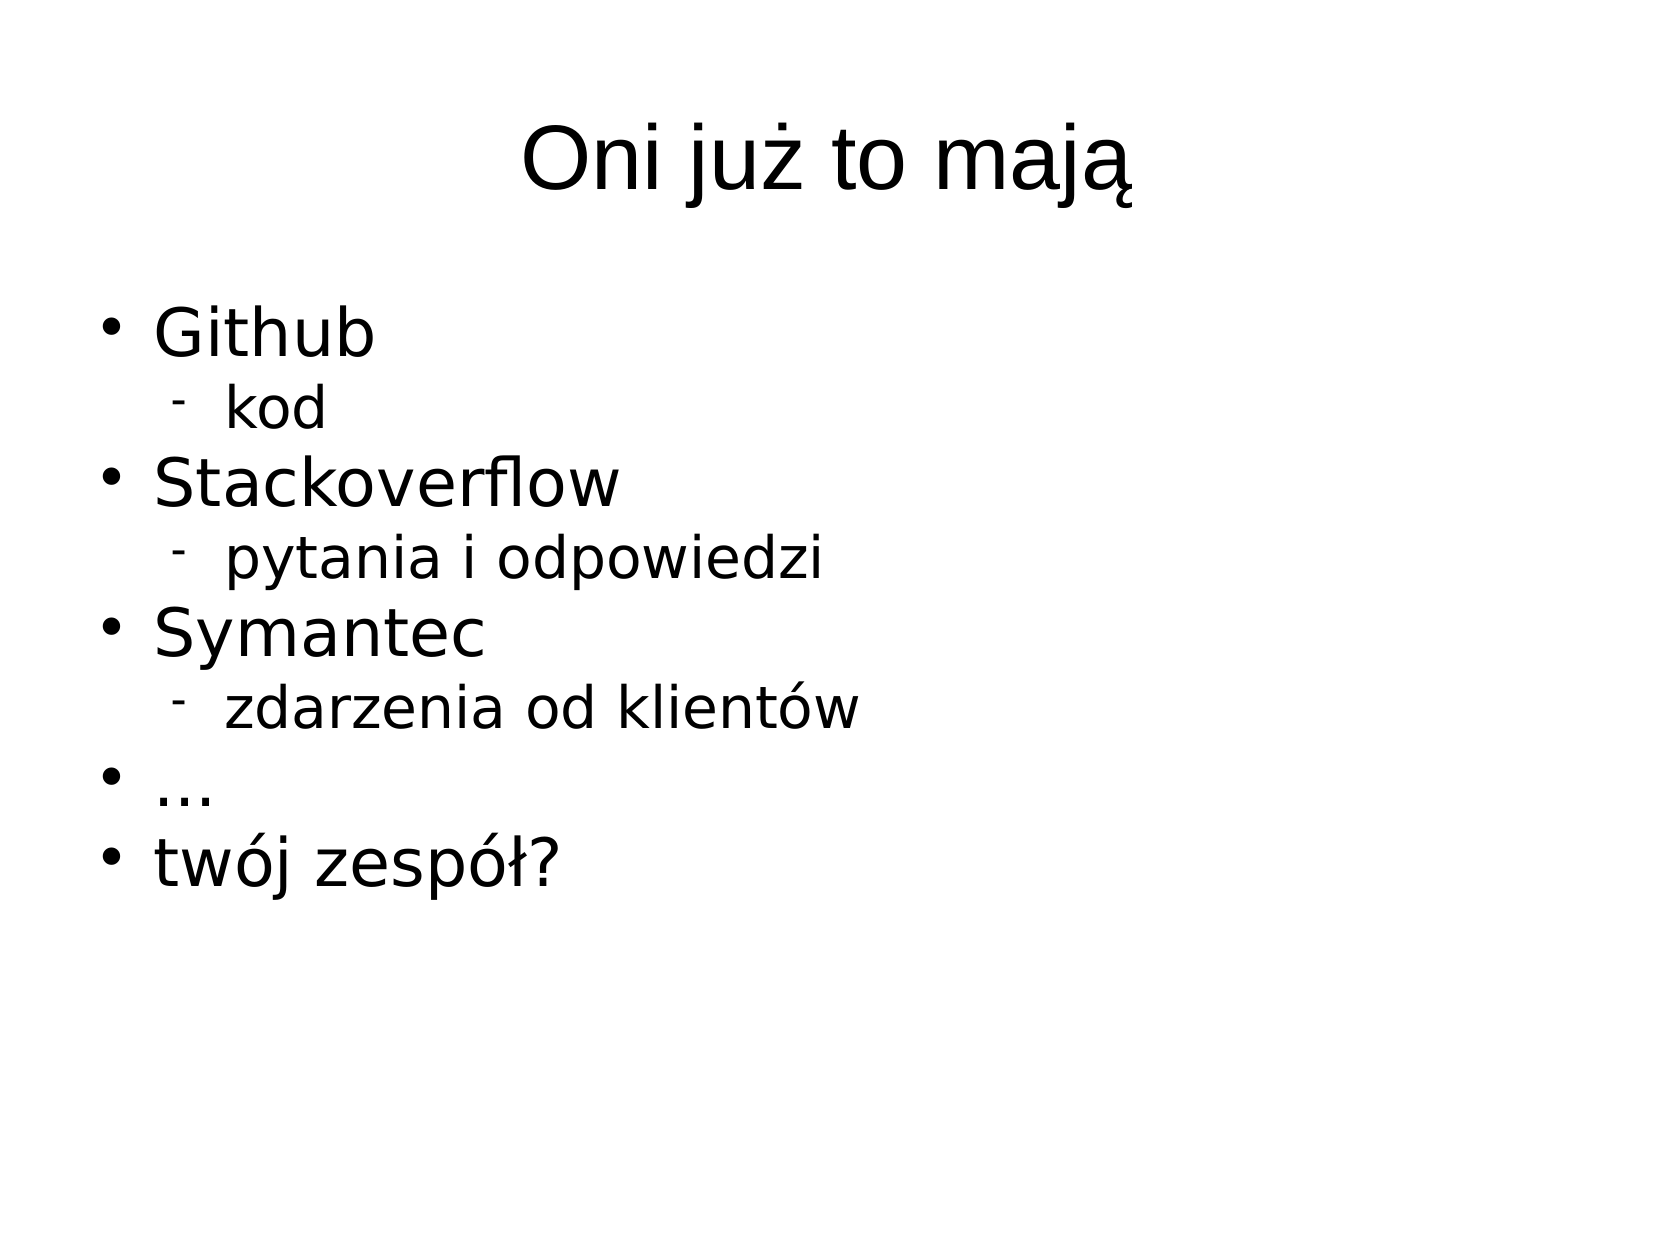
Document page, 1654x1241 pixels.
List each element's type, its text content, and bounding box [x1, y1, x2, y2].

text_box Github kod Stackoverflow pytania i odpowiedzi Symantec zdarzenia od klientów ... twój zespół? [82, 290, 1571, 1010]
text_box Oni już to mają [82, 49, 1571, 257]
